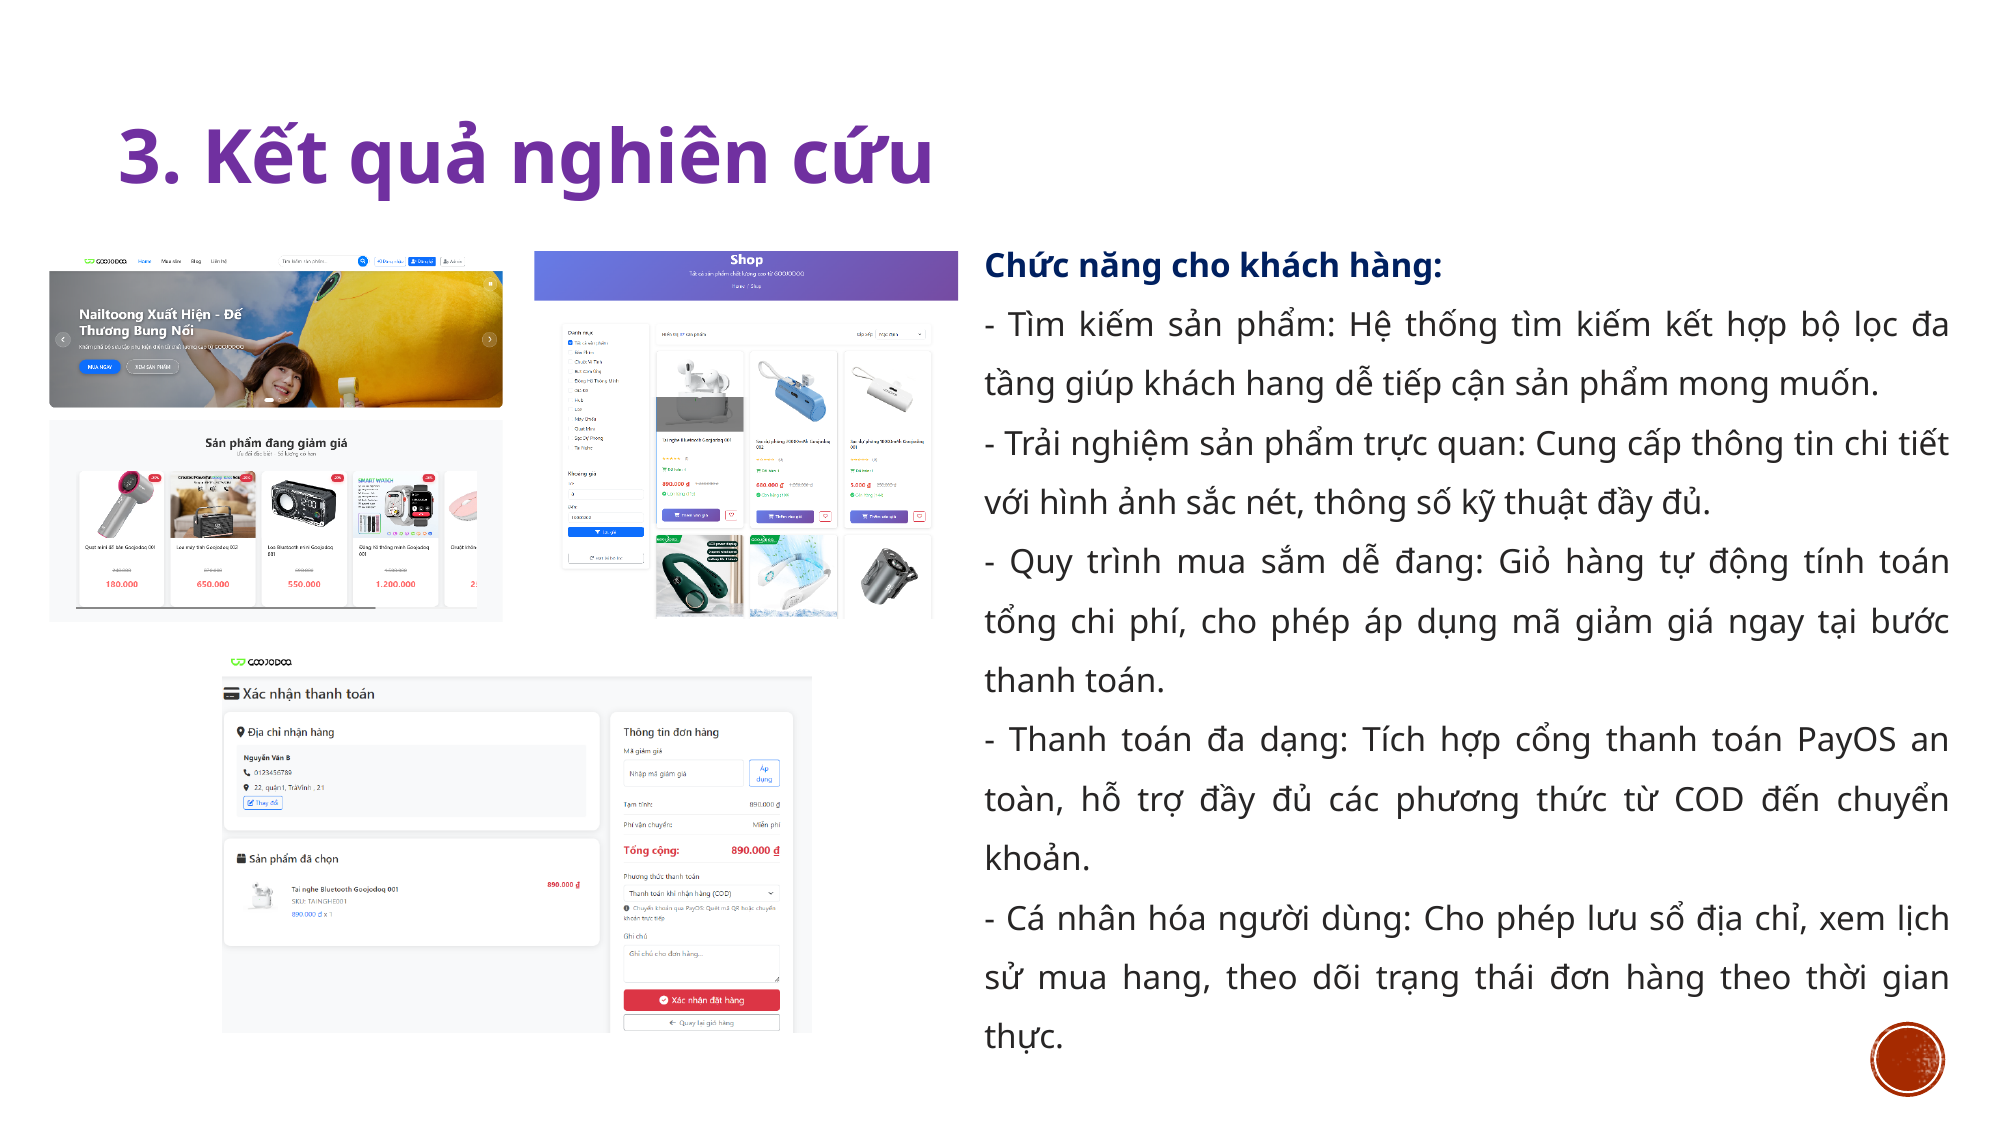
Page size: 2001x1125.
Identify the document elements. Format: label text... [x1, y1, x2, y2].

text_box 3. Kết quả nghiên cứu [118, 92, 985, 199]
picture [49, 251, 503, 622]
picture [222, 651, 812, 1033]
picture [534, 251, 959, 619]
text_box Chức năng cho khách hàng: - Tìm kiếm sản phẩm: Hệ thống tìm kiếm kết hợp bộ lọc đa tầng giúp khách hang dễ tiếp cận sản phẩm mong muốn. - Trải nghiệm sản phẩm trực quan: Cung cấp thông tin chi tiết với hình ảnh sắc nét, thông số kỹ thuật đầy đủ. - Quy trình mua sắm dễ đang: Giỏ hàng tự động tính toán tổng chi phí, cho phép áp dụng mã giảm giá ngay tại bước thanh toán. - Thanh toán đa dạng: Tích hợp cổng thanh toán PayOS an toàn, hỗ trợ đầy đủ các phương thức từ COD đến chuyển khoản. - Cá nhân hóa người dùng: Cho phép lưu sổ địa chỉ, xem lịch sử mua hang, theo dõi trạng thái đơn hàng theo thời gian thực. [984, 224, 1952, 898]
